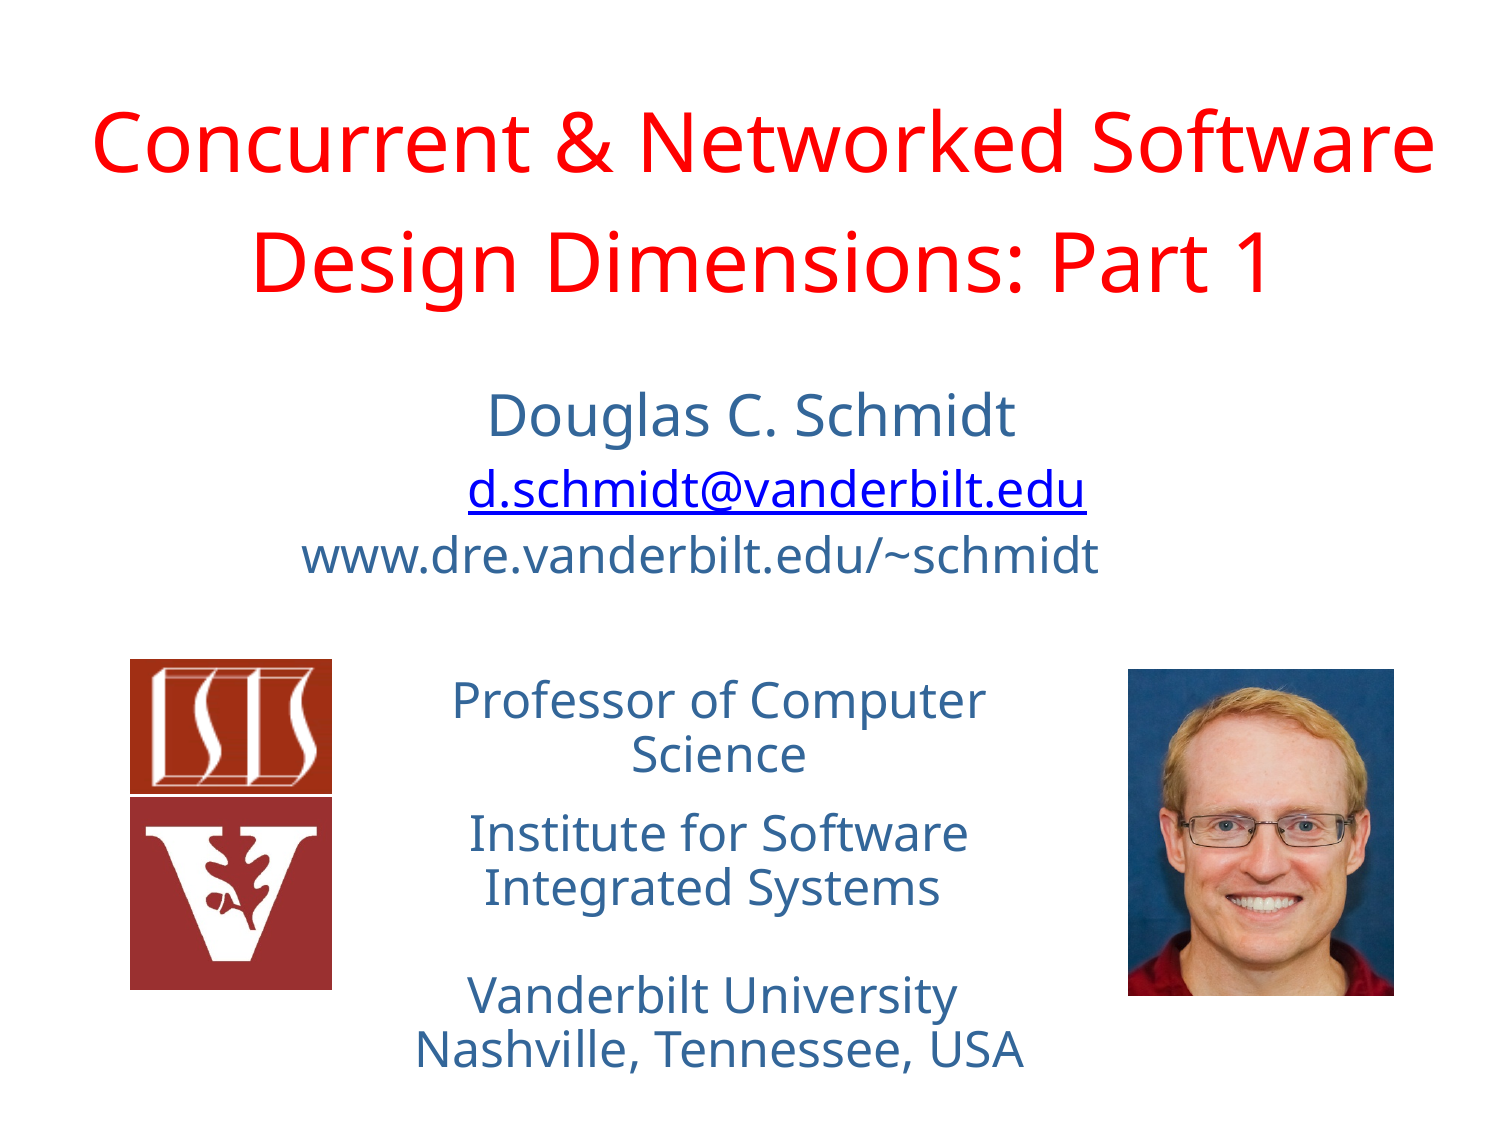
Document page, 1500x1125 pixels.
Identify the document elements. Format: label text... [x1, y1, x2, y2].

text_box Concurrent & Networked Software Design Dimensions: Part 1 [72, 54, 1457, 325]
text_box Professor of Computer Science Institute for Software Integrated Systems Vanderbilt University Nashville, Tennessee, USA [381, 668, 1058, 1086]
text_box Douglas C. Schmidt d.schmidt@vanderbilt.edu www.dre.vanderbilt.edu/~schmidt [146, 378, 1357, 592]
picture [1128, 669, 1394, 997]
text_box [129, 659, 332, 991]
